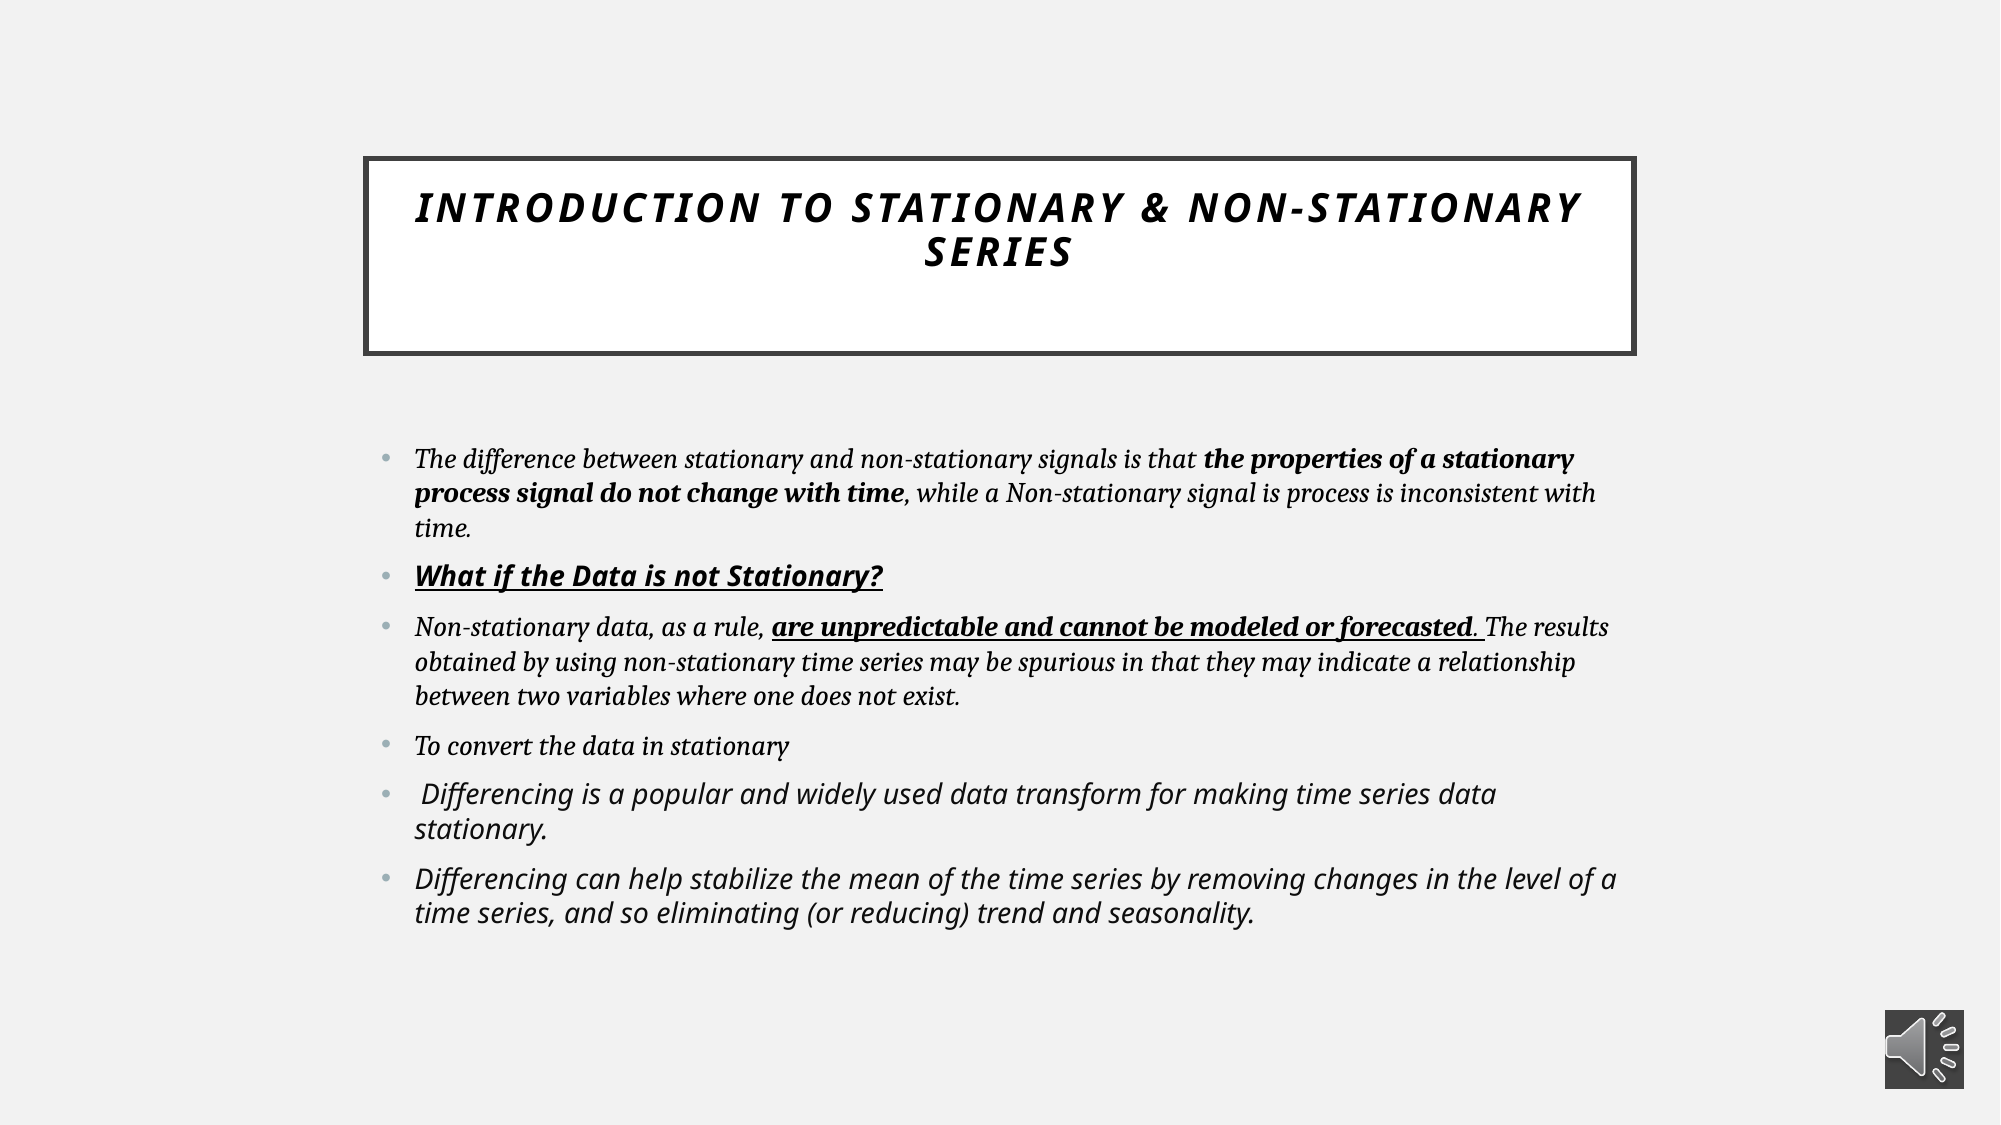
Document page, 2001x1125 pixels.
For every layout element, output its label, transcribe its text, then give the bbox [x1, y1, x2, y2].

title INTRODUCTION TO STATIONARY & NON-STATIONARY SERIES [363, 156, 1637, 356]
picture [1884, 1009, 1965, 1090]
list The difference between stationary and non-stationary signals is that the properties of a stationary process signal do not change with time, while a Non-stationary signal is process is inconsistent with time. What if the Data is not Stationary? Non-stationary data, as a rule, are unpredictable and cannot be modeled or forecasted. The results obtained by using non-stationary time series may be spurious in that they may indicate a relationship between two variables where one does not exist. To convert the data in stationary Differencing is a popular and widely used data transform for making time series data stationary. Differencing can help stabilize the mean of the time series by removing changes in the level of a time series, and so eliminating (or reducing) trend and seasonality. [366, 432, 1634, 942]
